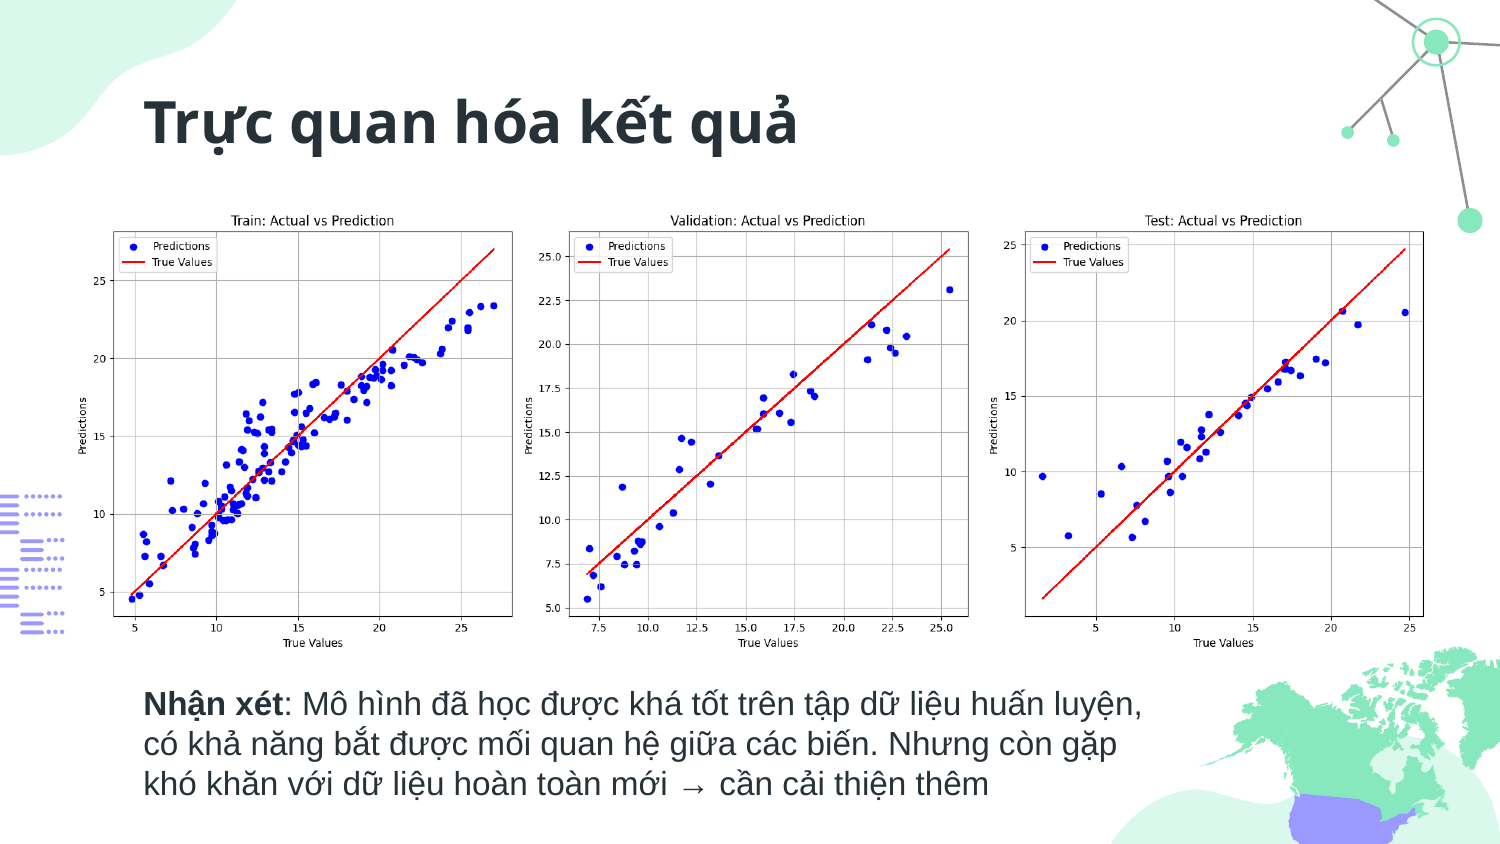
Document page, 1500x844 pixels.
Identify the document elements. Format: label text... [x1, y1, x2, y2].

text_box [1196, 646, 1500, 844]
text_box Nhận xét: Mô hình đã học được khá tốt trên tập dữ liệu huấn luyện, có khả năng bắt được mối quan hệ giữa các biến. Nhưng còn gặp khó khăn với dữ liệu hoàn toàn mới → cần cải thiện thêm [128, 668, 1178, 805]
picture [65, 203, 1435, 660]
title Trực quan hóa kết quả [128, 70, 1074, 165]
